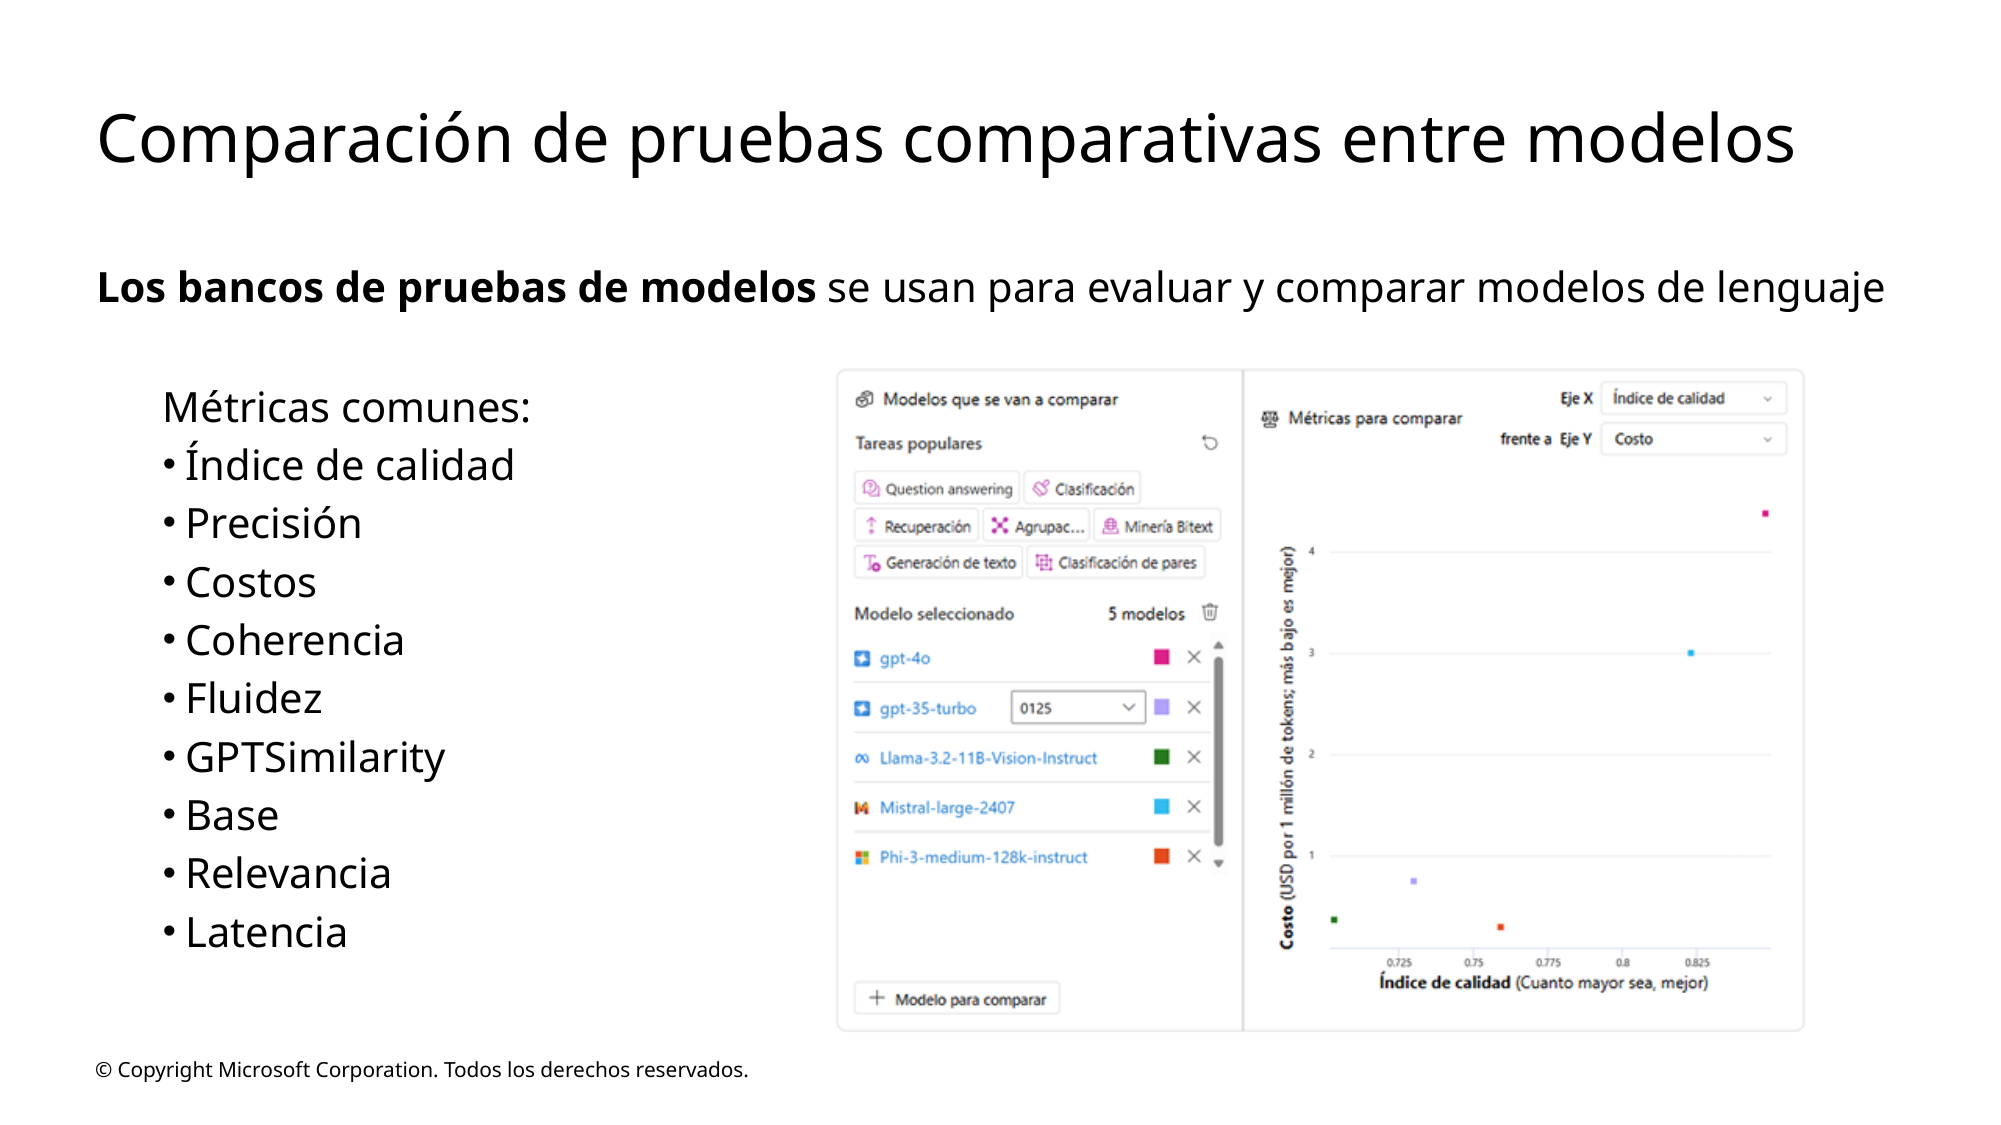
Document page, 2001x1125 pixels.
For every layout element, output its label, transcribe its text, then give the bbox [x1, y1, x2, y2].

picture [828, 361, 1814, 1054]
list Los bancos de pruebas de modelos se usan para evaluar y comparar modelos de lenguaje [96, 261, 1903, 393]
text_box Métricas comunes: Índice de calidad Precisión Costos Coherencia Fluidez GPTSimilarity Base Relevancia Latencia [148, 372, 707, 963]
title Comparación de pruebas comparativas entre modelos [96, 96, 1904, 256]
footer © Copyright Microsoft Corporation. Todos los derechos reservados. [95, 1053, 776, 1086]
